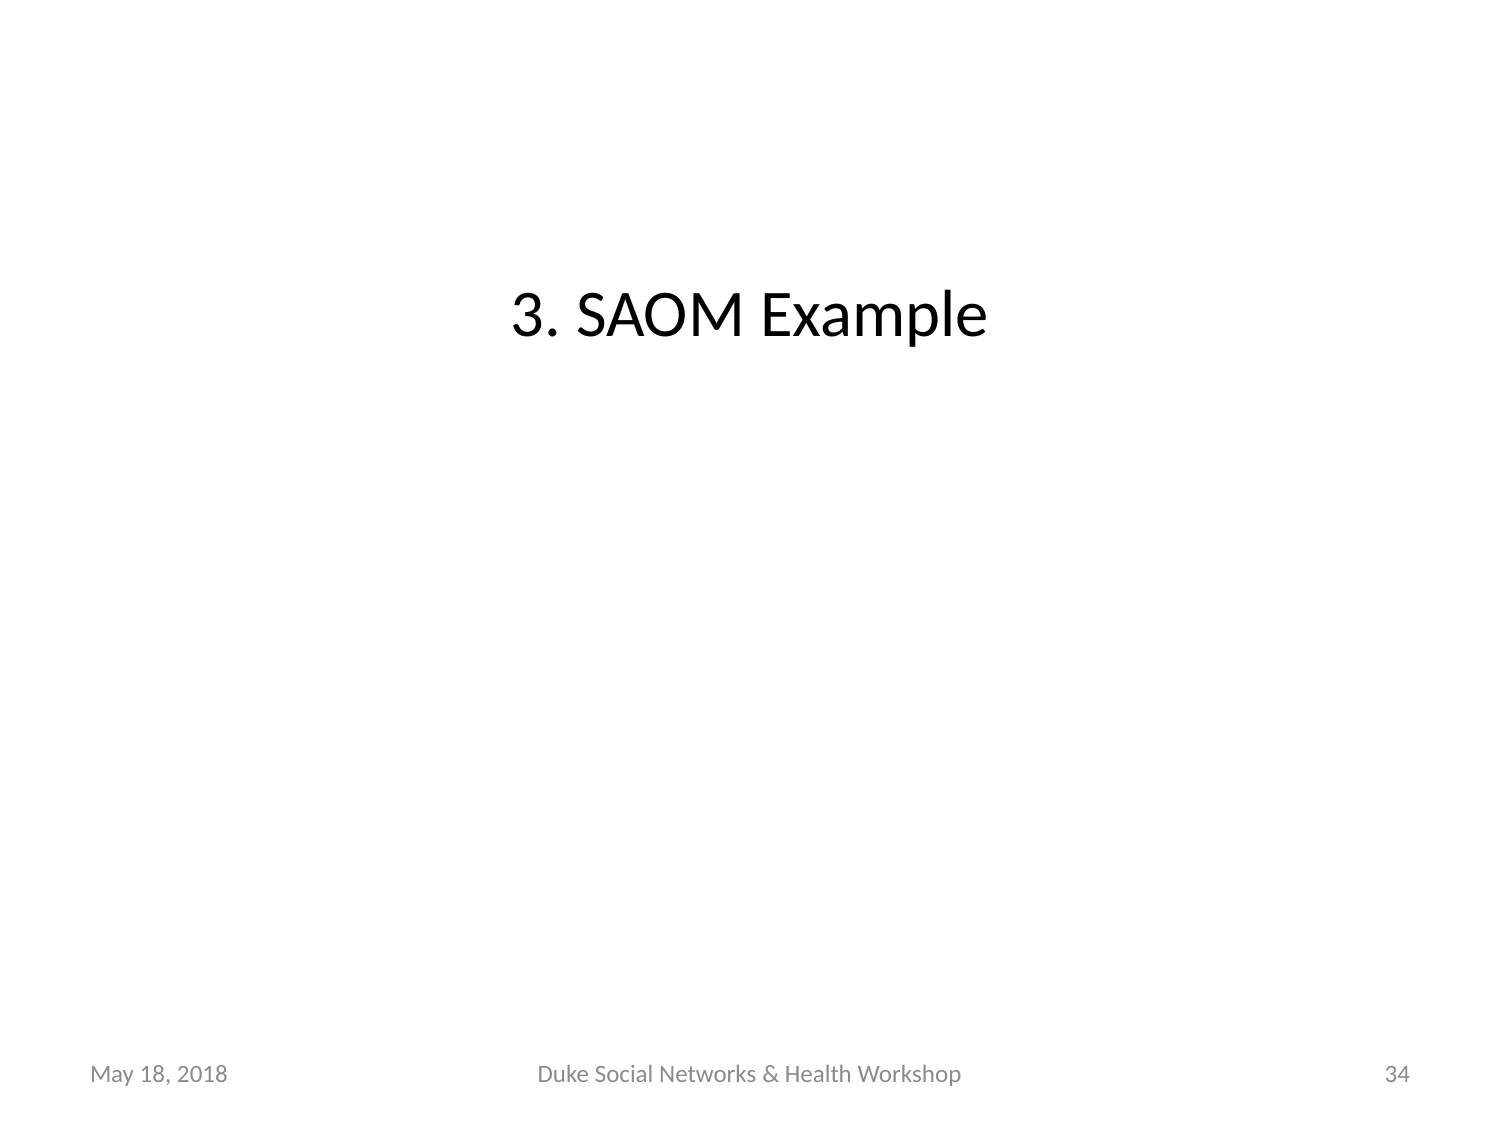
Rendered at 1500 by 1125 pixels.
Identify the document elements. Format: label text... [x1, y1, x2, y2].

list 3. SAOM Example [75, 262, 1425, 1005]
footer Duke Social Networks & Health Workshop [512, 1042, 988, 1103]
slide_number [75, 1042, 425, 1103]
slide_number 34 [1074, 1042, 1425, 1103]
